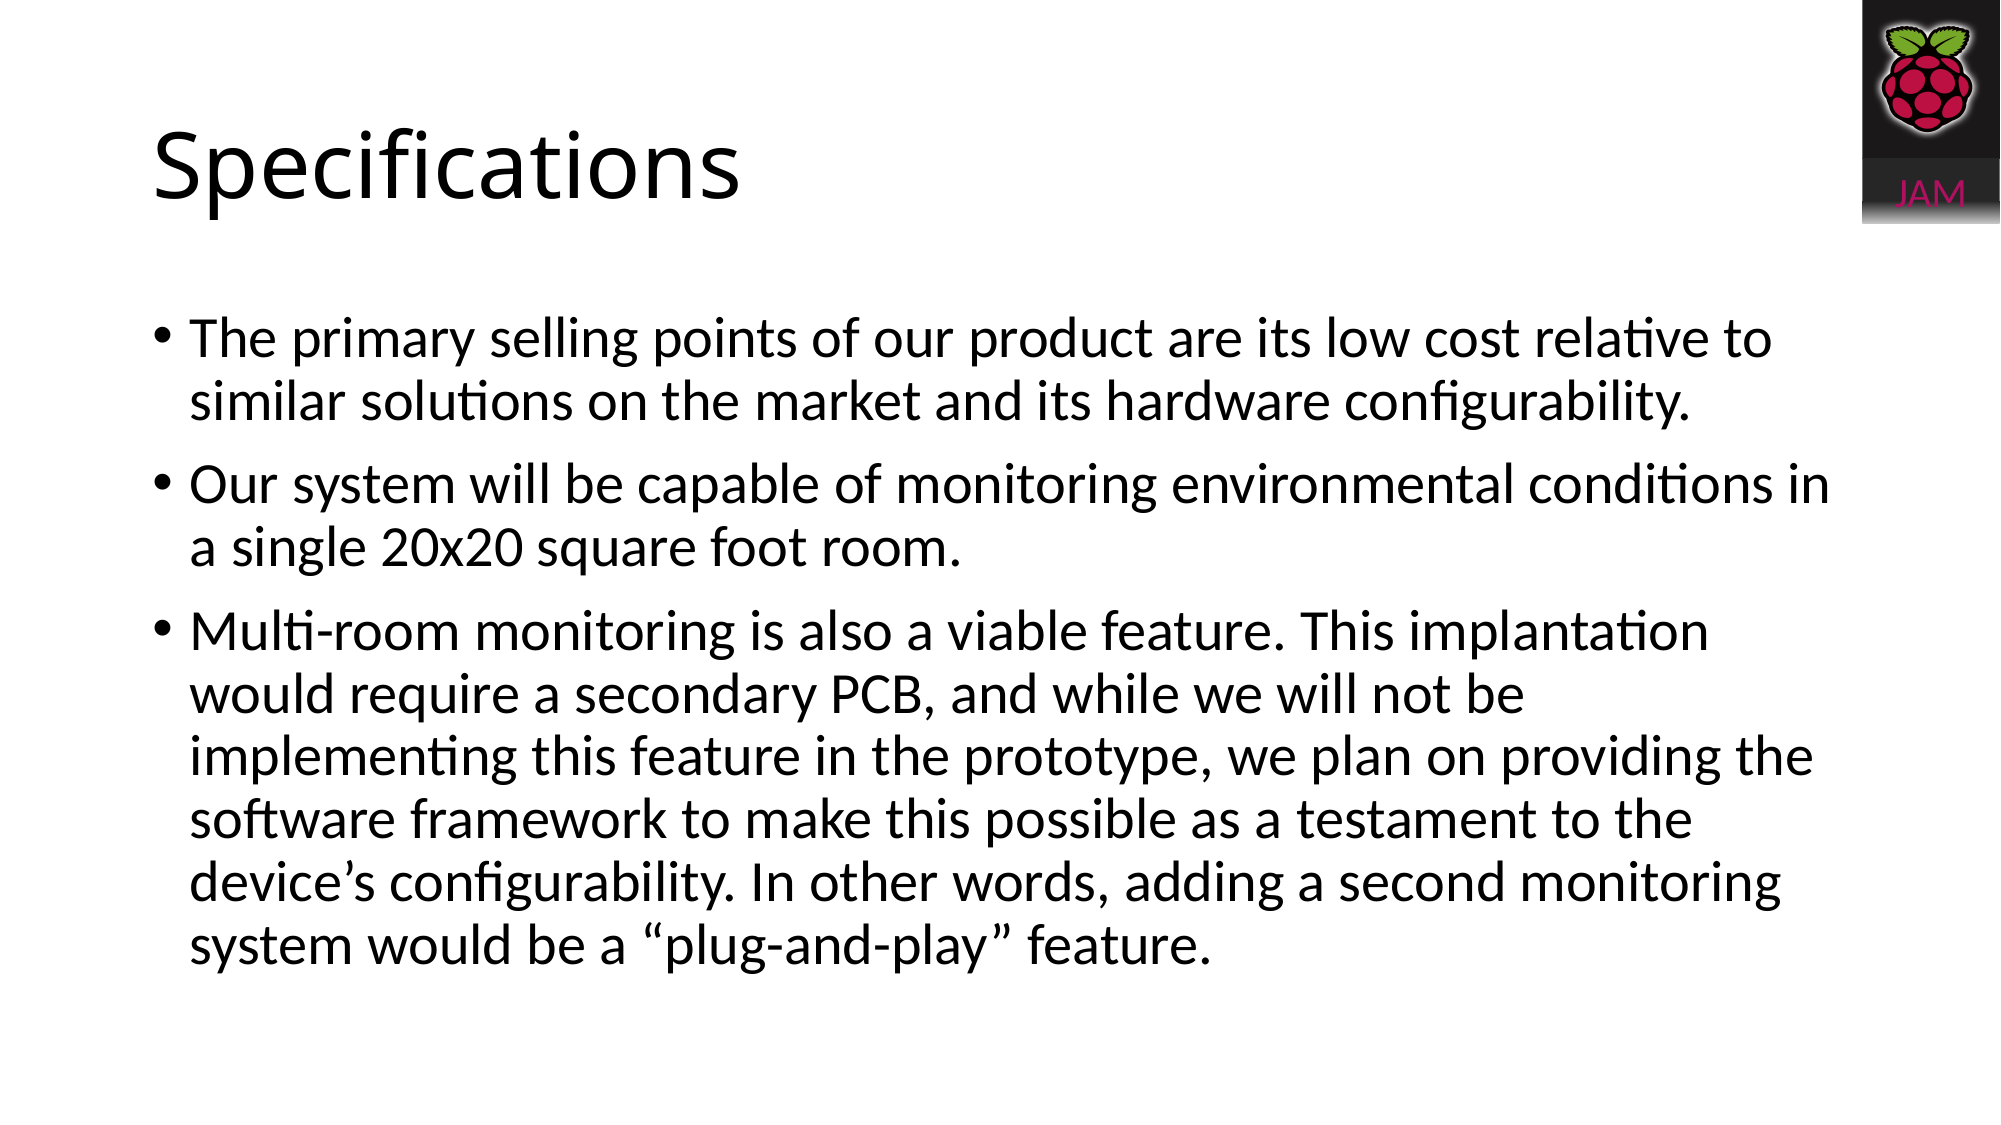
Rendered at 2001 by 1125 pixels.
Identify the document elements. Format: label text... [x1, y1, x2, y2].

list The primary selling points of our product are its low cost relative to similar solutions on the market and its hardware configurability. Our system will be capable of monitoring environmental conditions in a single 20x20 square foot room. Multi-room monitoring is also a viable feature. This implantation would require a secondary PCB, and while we will not be implementing this feature in the prototype, we plan on providing the software framework to make this possible as a testament to the device’s configurability. In other words, adding a second monitoring system would be a “plug-and-play” feature. [137, 299, 1863, 1014]
title Specifications [137, 59, 1863, 278]
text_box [1862, 0, 2000, 225]
